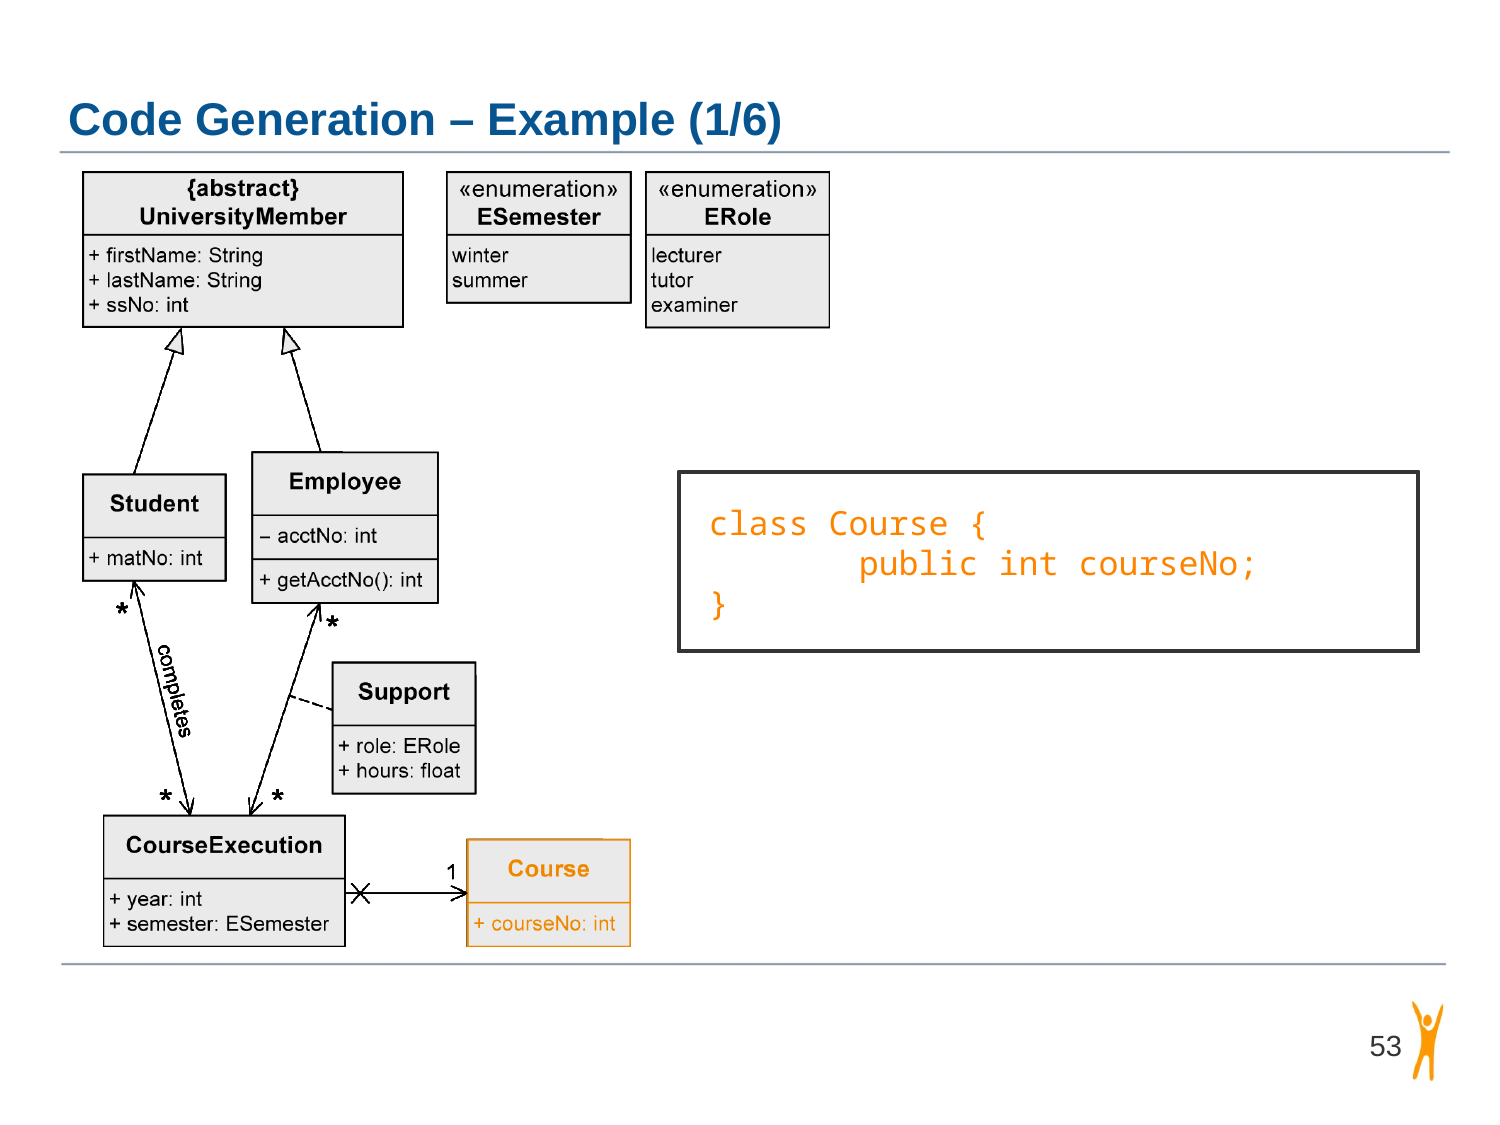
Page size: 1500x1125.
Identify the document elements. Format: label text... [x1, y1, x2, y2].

picture [1400, 991, 1494, 1125]
picture [82, 170, 831, 948]
picture [0, 954, 1497, 975]
picture [0, 142, 1500, 163]
title Code Generation – Example (1/6) [52, 24, 1454, 153]
slide_number 53 [1241, 1019, 1418, 1095]
text_box class Course { public int courseNo; } [836, 470, 1420, 653]
